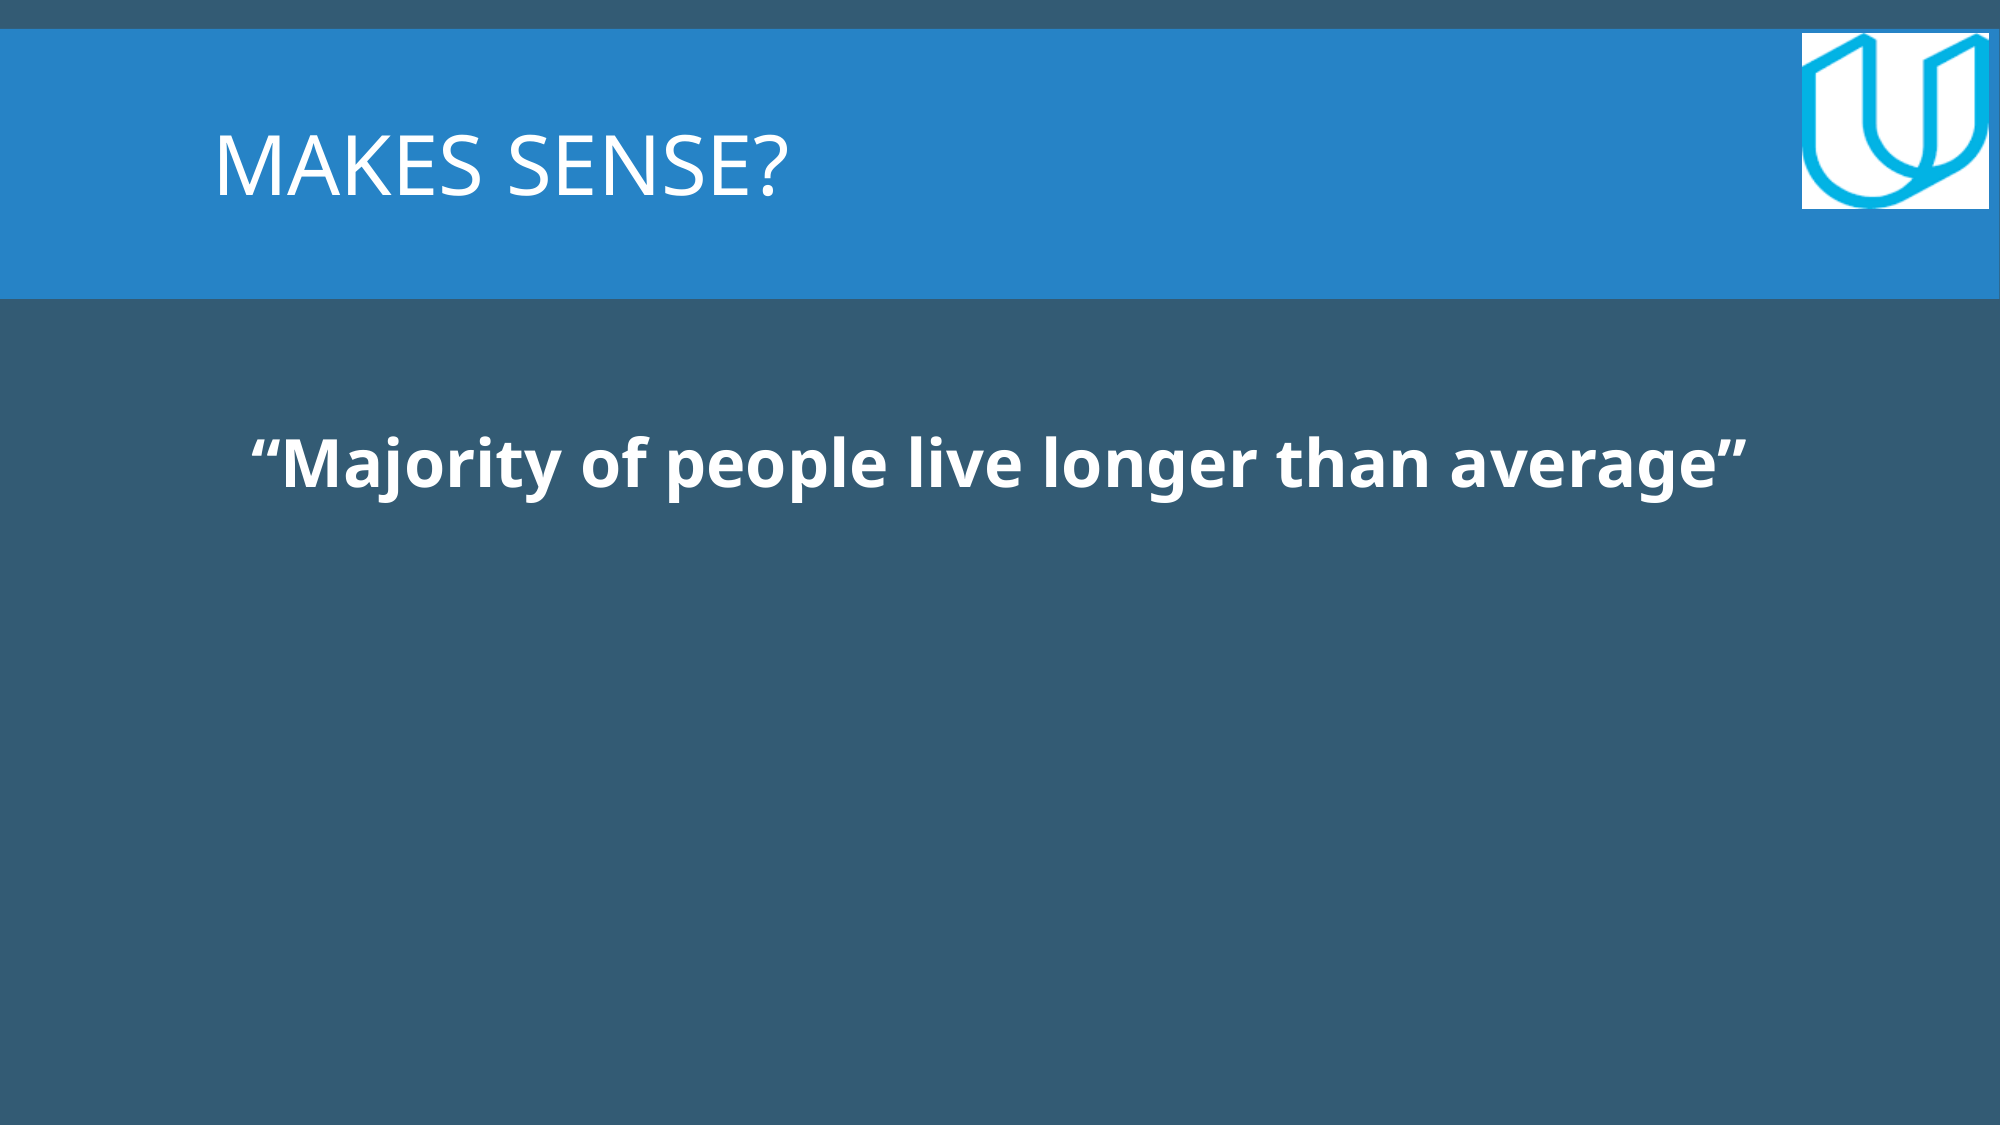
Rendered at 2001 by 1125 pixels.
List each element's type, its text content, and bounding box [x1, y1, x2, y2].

title Makes sense? [197, 46, 1803, 295]
picture [1803, 159, 1866, 209]
picture [1816, 47, 1912, 197]
text_box “Majority of people live longer than average” [236, 413, 1764, 508]
picture [1802, 33, 1989, 167]
picture [1933, 47, 1974, 167]
picture [1876, 124, 1989, 209]
